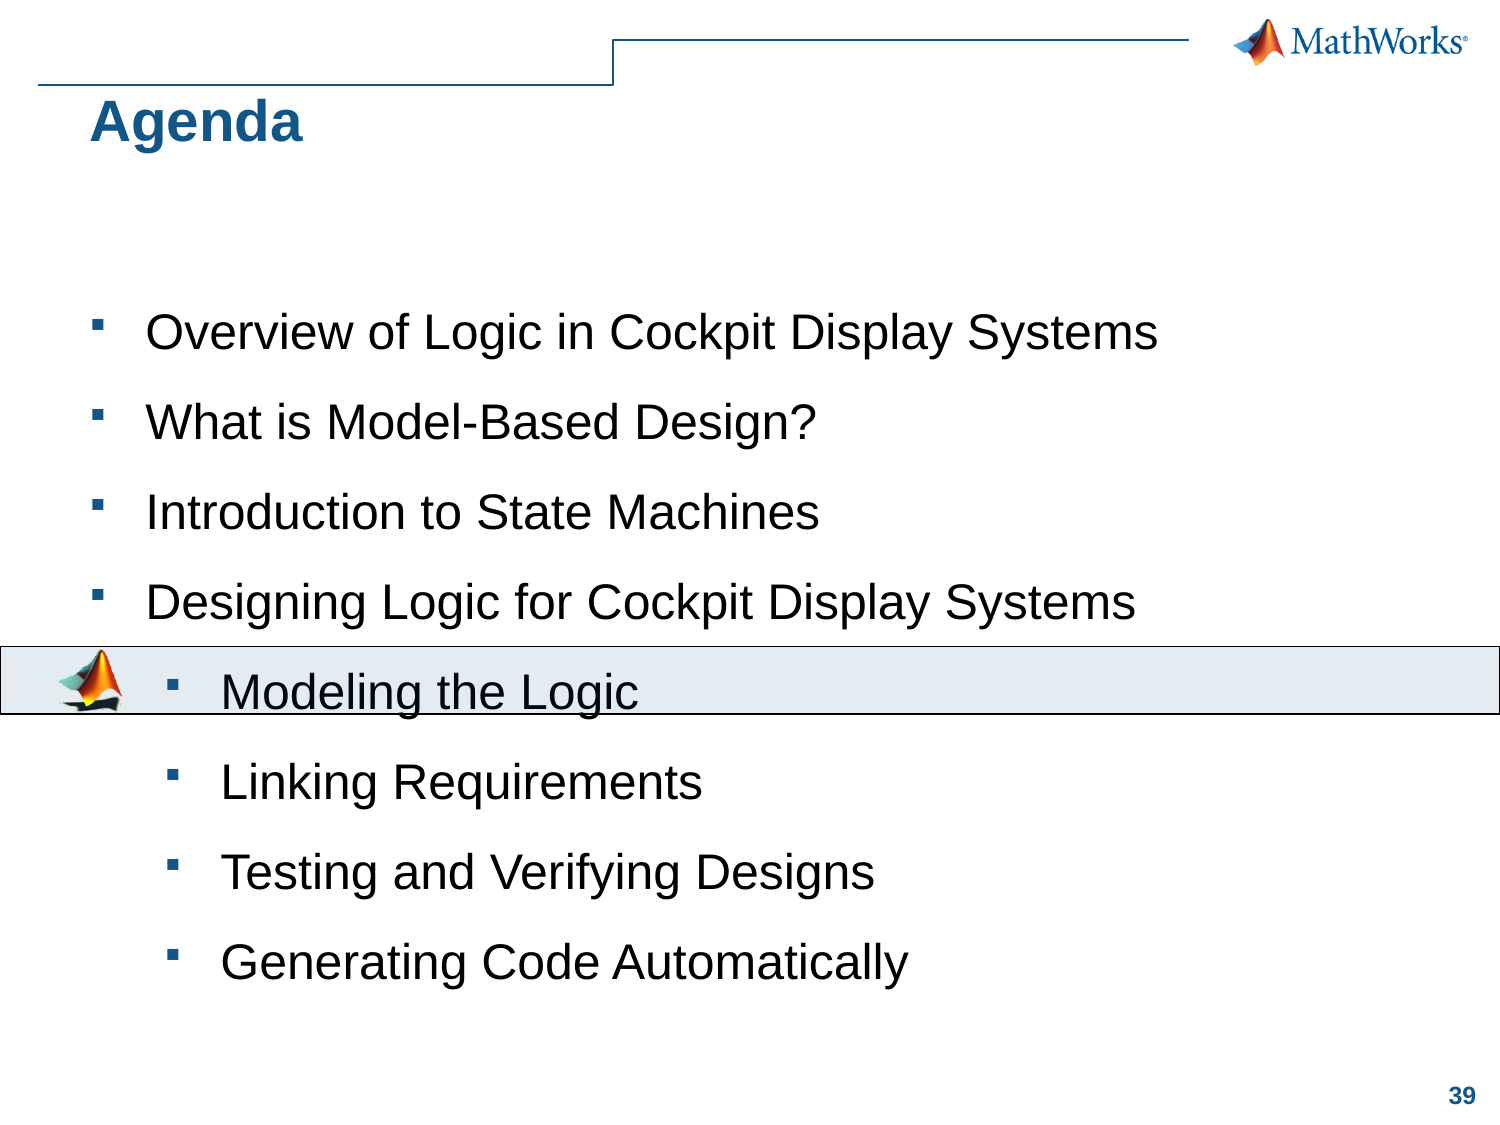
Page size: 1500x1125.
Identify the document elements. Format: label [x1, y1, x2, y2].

picture [1226, 7, 1483, 78]
text_box [0, 646, 1500, 716]
